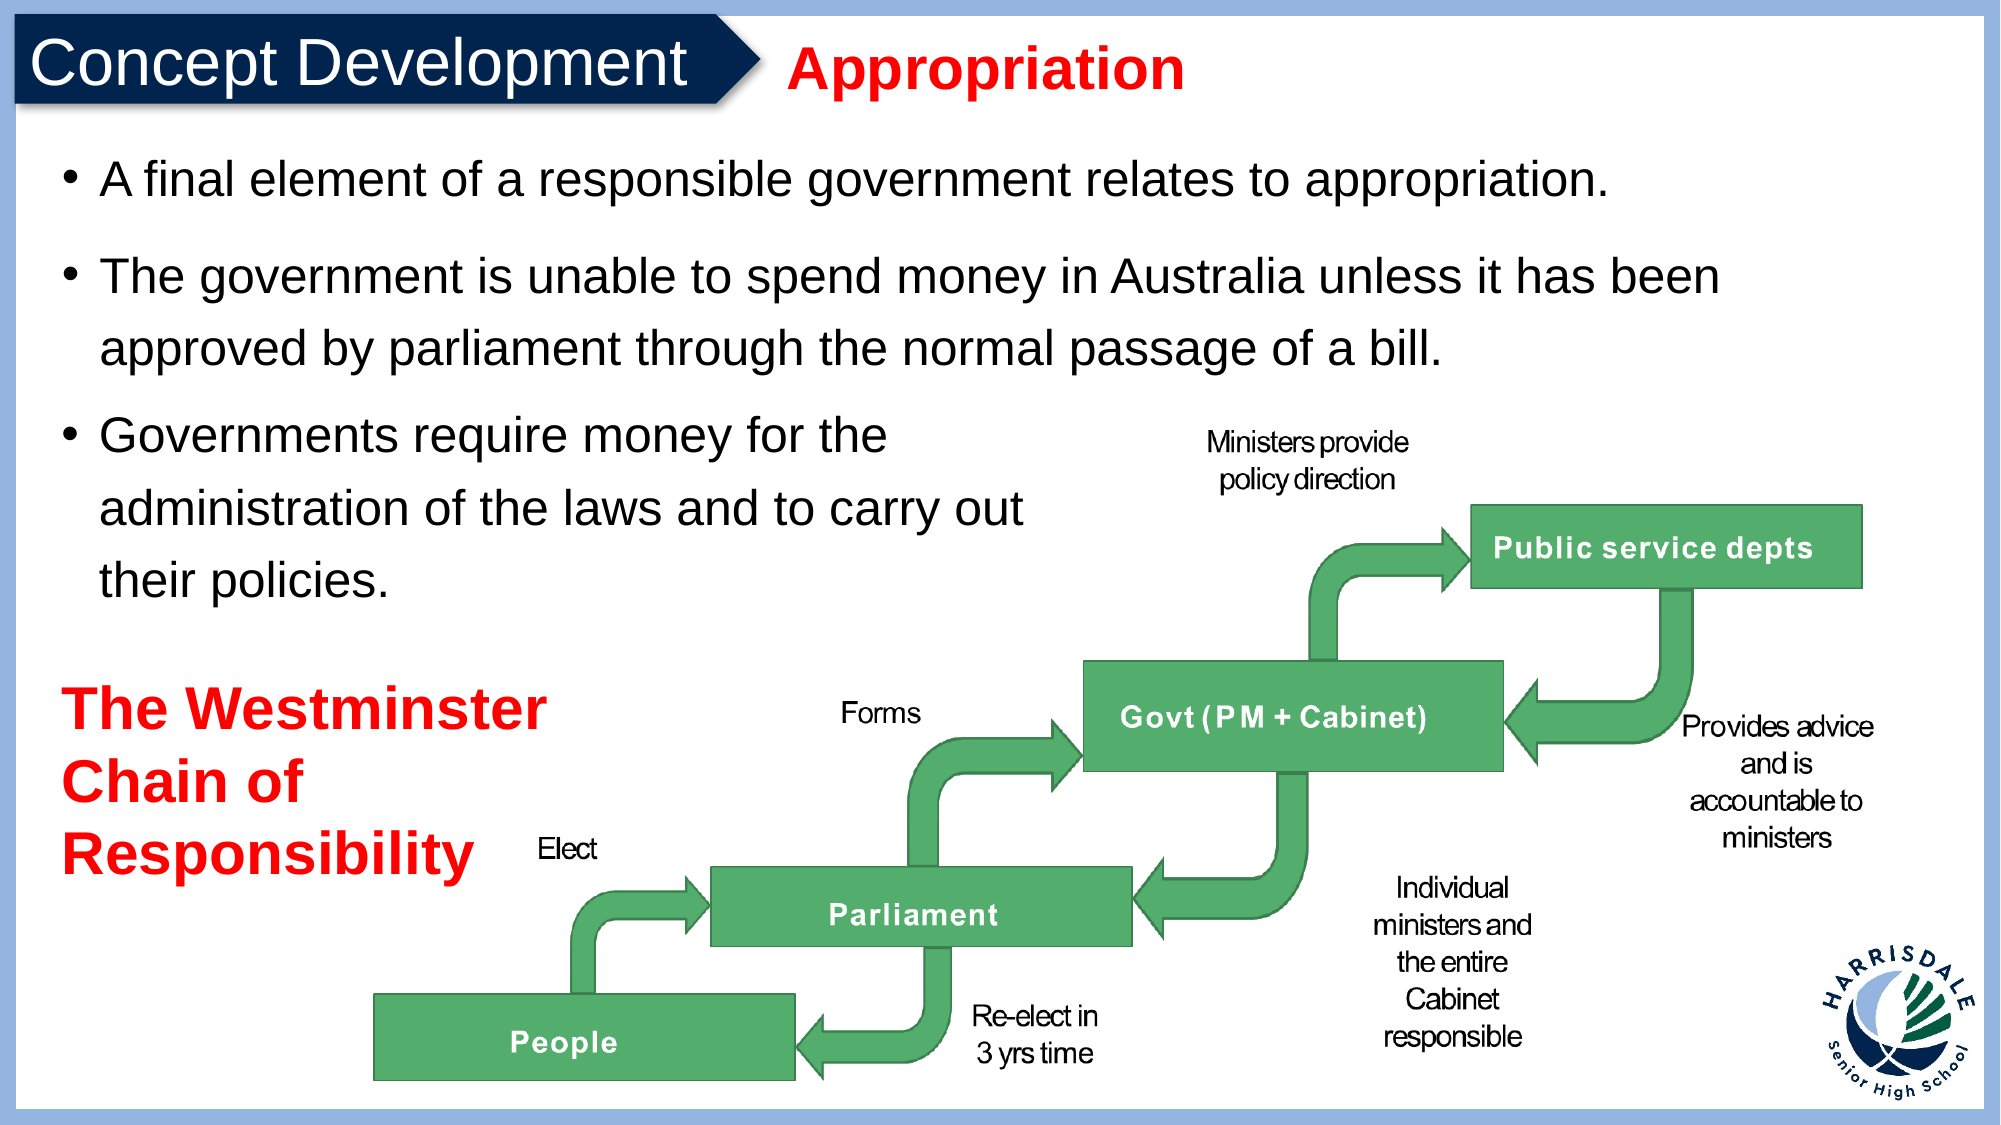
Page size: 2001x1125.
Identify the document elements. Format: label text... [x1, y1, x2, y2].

text_box The Westminster Chain of Responsibility [46, 661, 373, 895]
picture [373, 412, 1979, 1103]
text_box Governments require money for the administration of the laws and to carry out their policies. [46, 383, 1063, 615]
list A final element of a responsible government relates to appropriation. The government is unable to spend money in Australia unless it has been approved by parliament through the normal passage of a bill. [46, 127, 1944, 1022]
text_box Appropriation [771, 21, 2000, 109]
